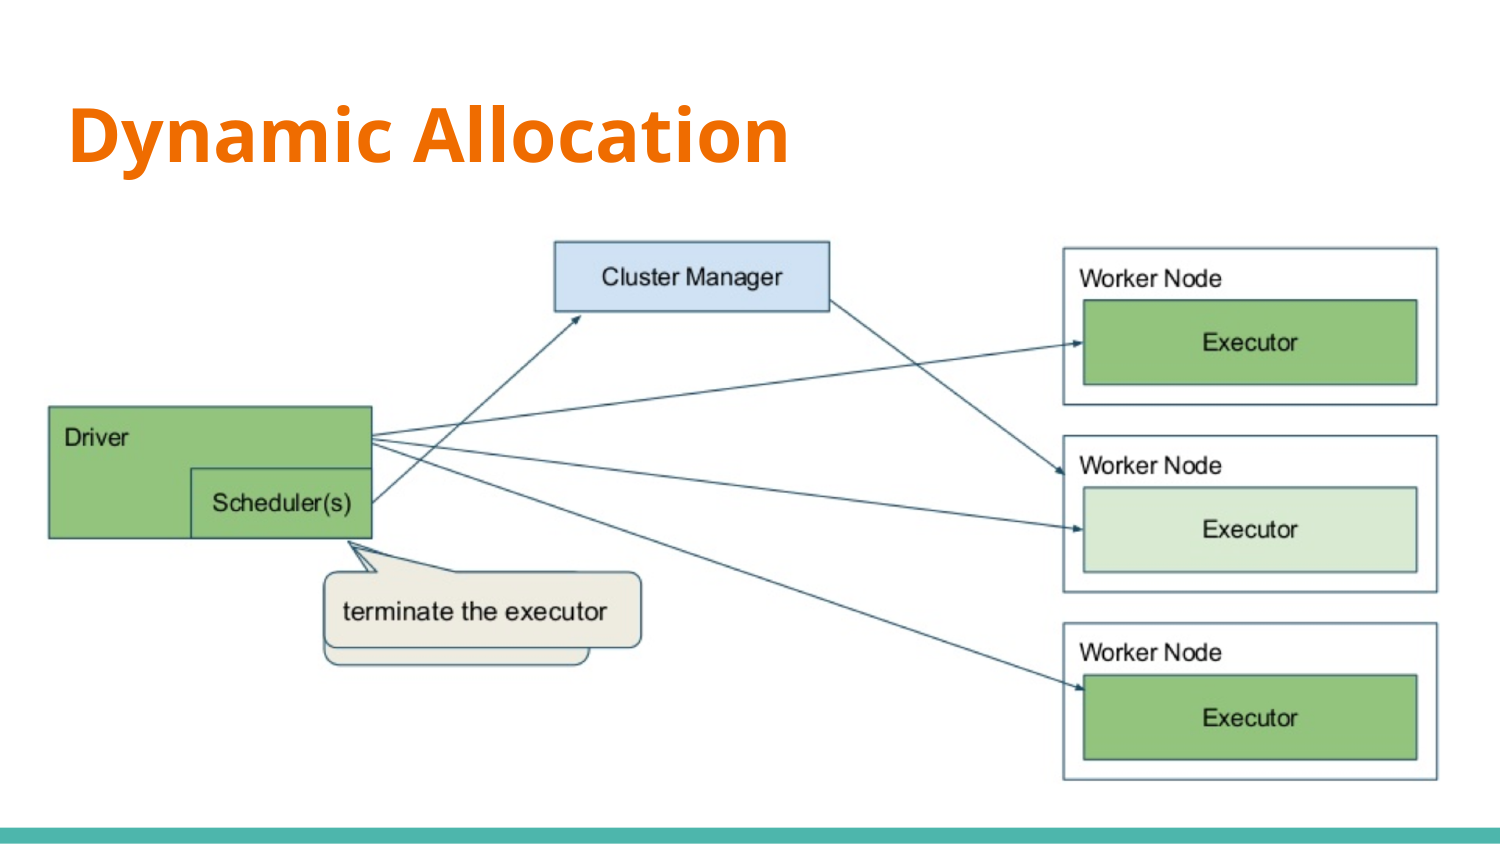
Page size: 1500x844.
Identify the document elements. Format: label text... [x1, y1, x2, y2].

picture [24, 213, 1476, 800]
title Dynamic Allocation [51, 72, 1449, 189]
